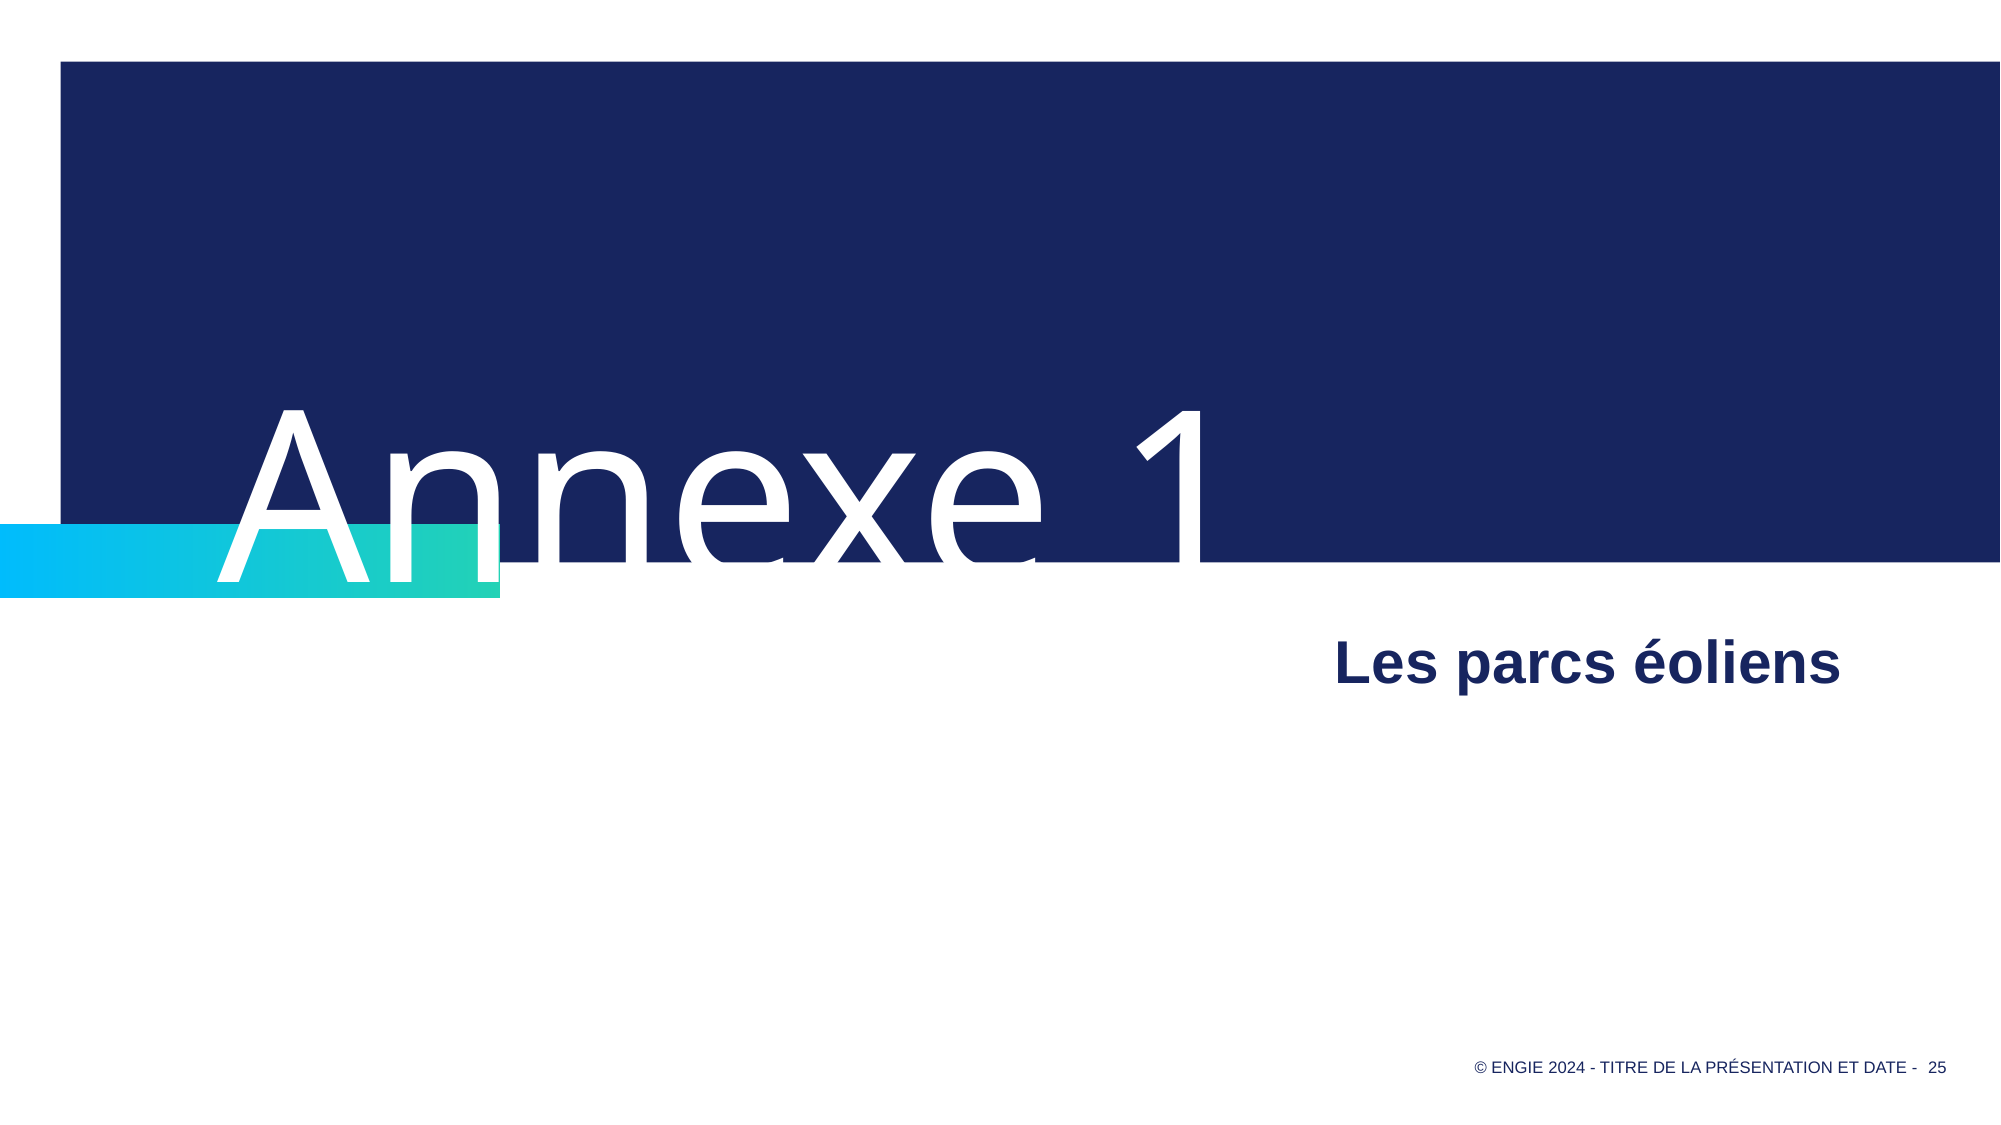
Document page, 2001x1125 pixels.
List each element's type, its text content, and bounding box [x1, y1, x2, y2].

list Annexe 1 [94, 335, 1377, 932]
title Les parcs éoliens [1377, 615, 1858, 704]
footer © ENGIE 2024 - Titre de la présentation et date - [1450, 1049, 1933, 1085]
slide_number 25 [1933, 1049, 1963, 1085]
